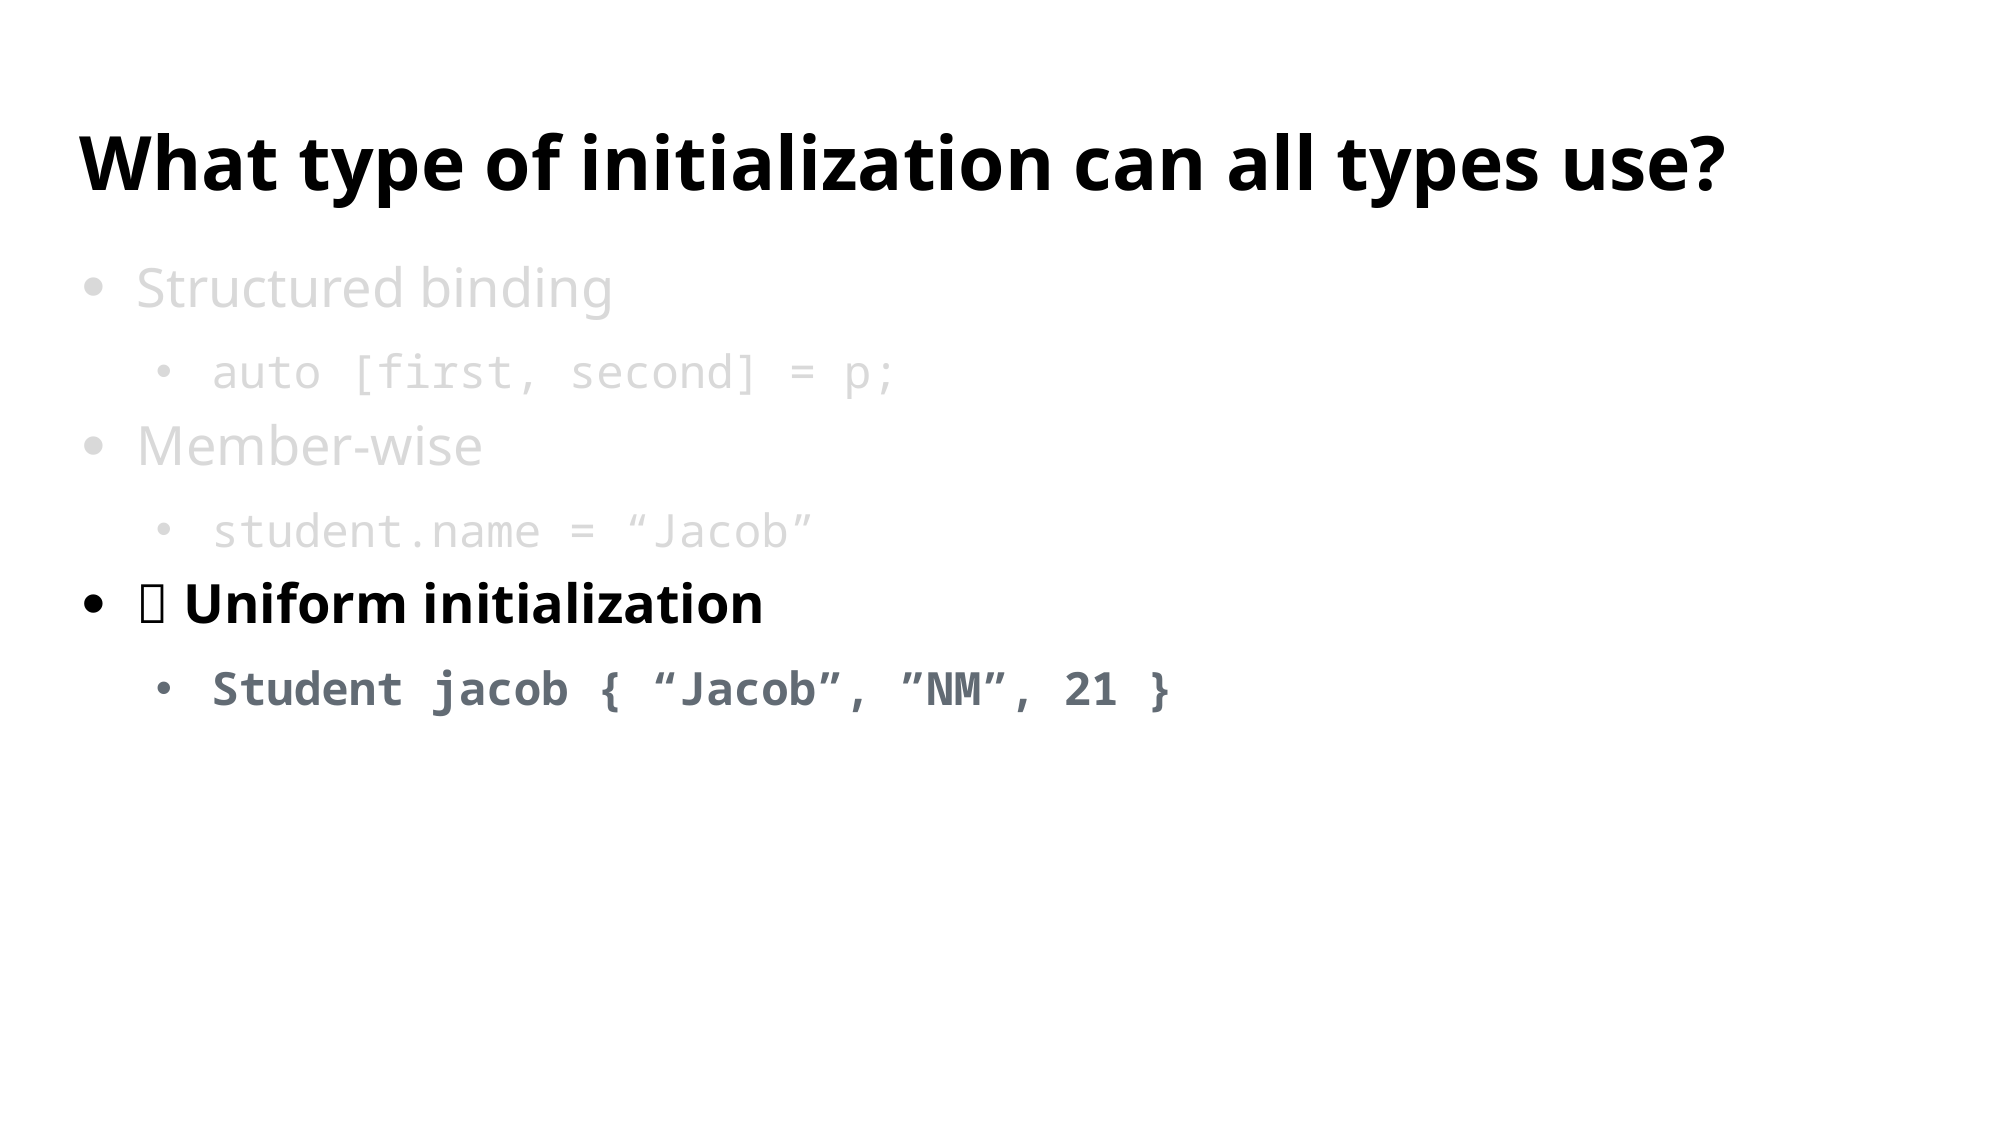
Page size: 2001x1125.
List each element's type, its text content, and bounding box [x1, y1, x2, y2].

title What type of initialization can all types use? [64, 103, 1936, 230]
list Structured binding auto [first, second] = p; Member-wise student.name = “Jacob” ✅ Uniform initialization Student jacob { “Jacob”, ”NM”, 21 } [64, 252, 1936, 1038]
